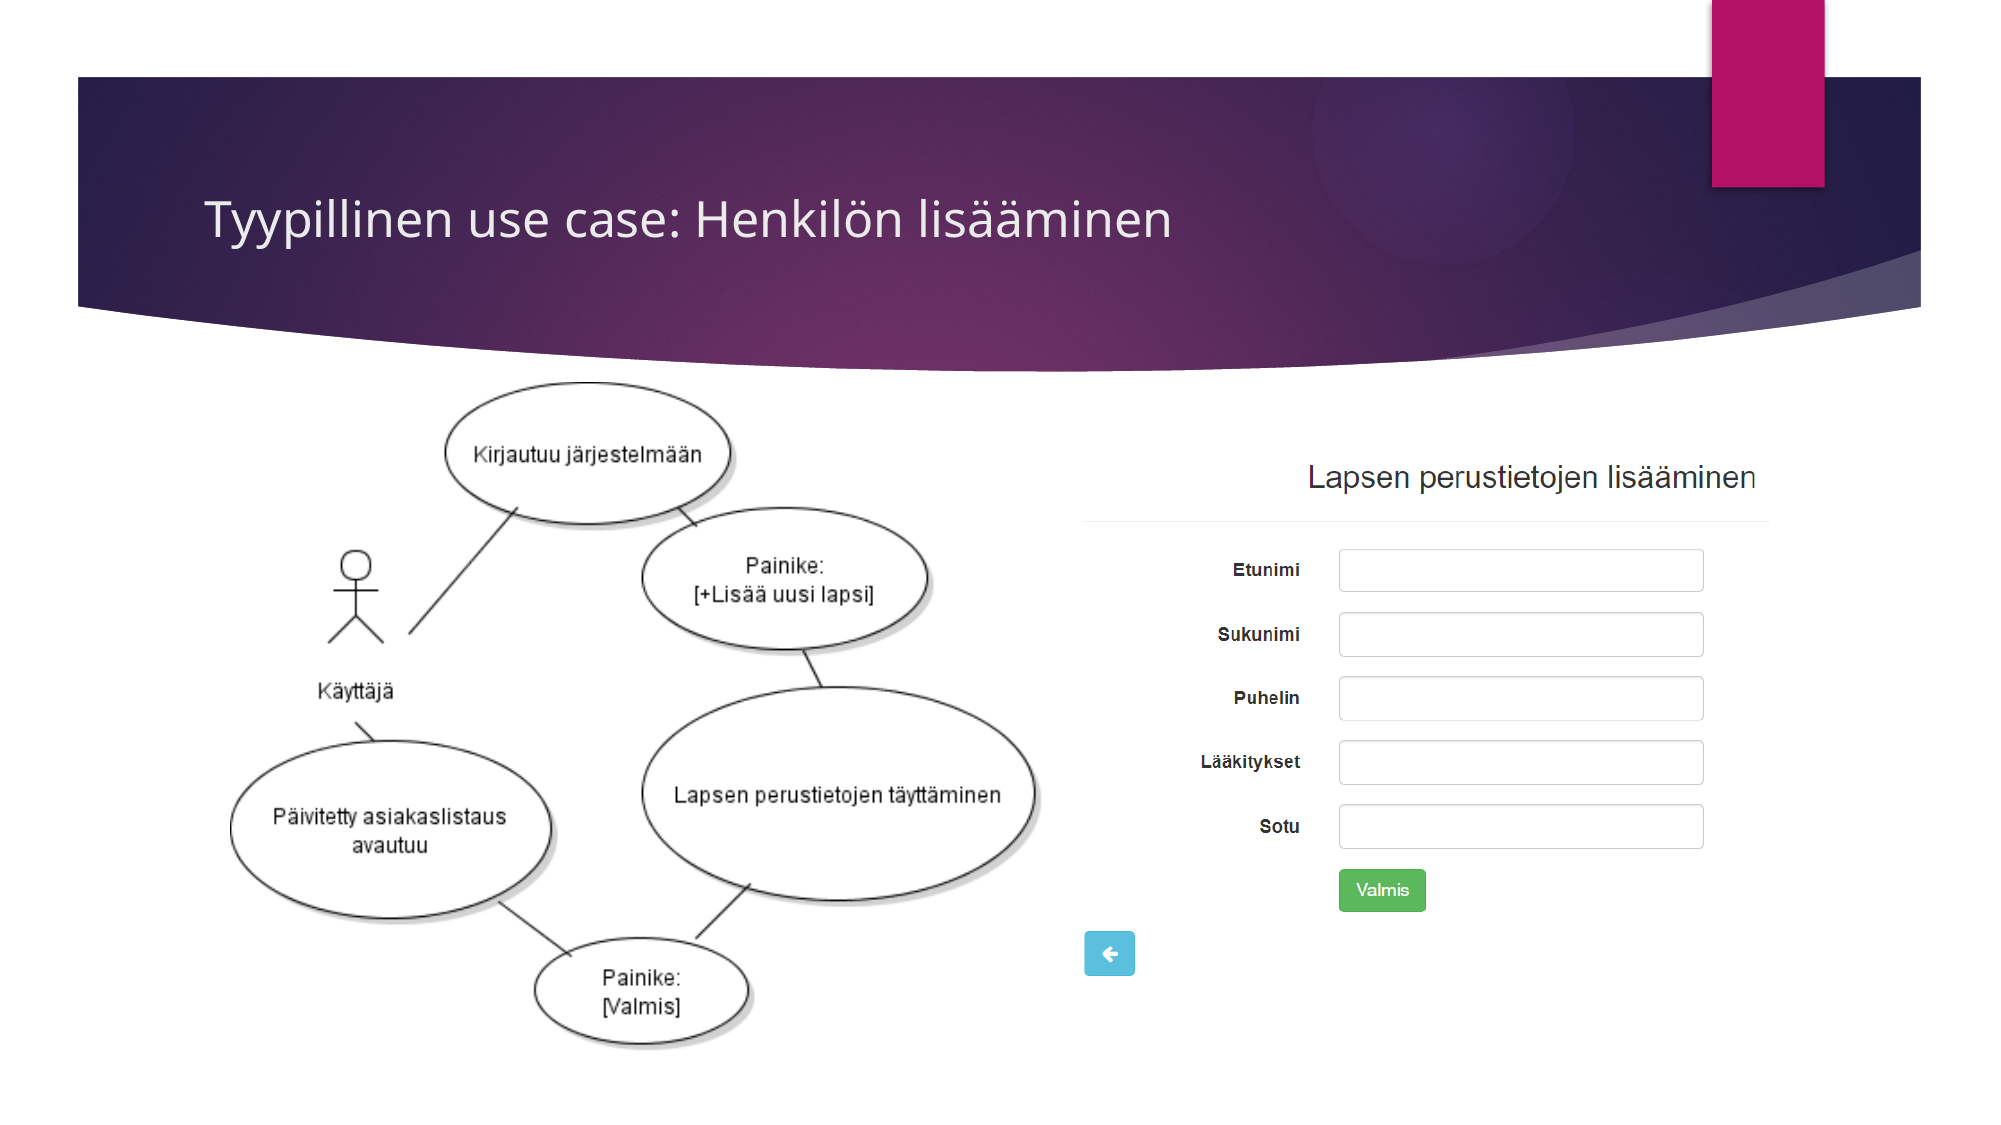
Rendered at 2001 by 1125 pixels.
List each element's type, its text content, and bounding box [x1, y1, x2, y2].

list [230, 382, 1045, 1054]
title Tyypillinen use case: Henkilön lisääminen [189, 159, 1627, 276]
picture [1073, 440, 1770, 991]
